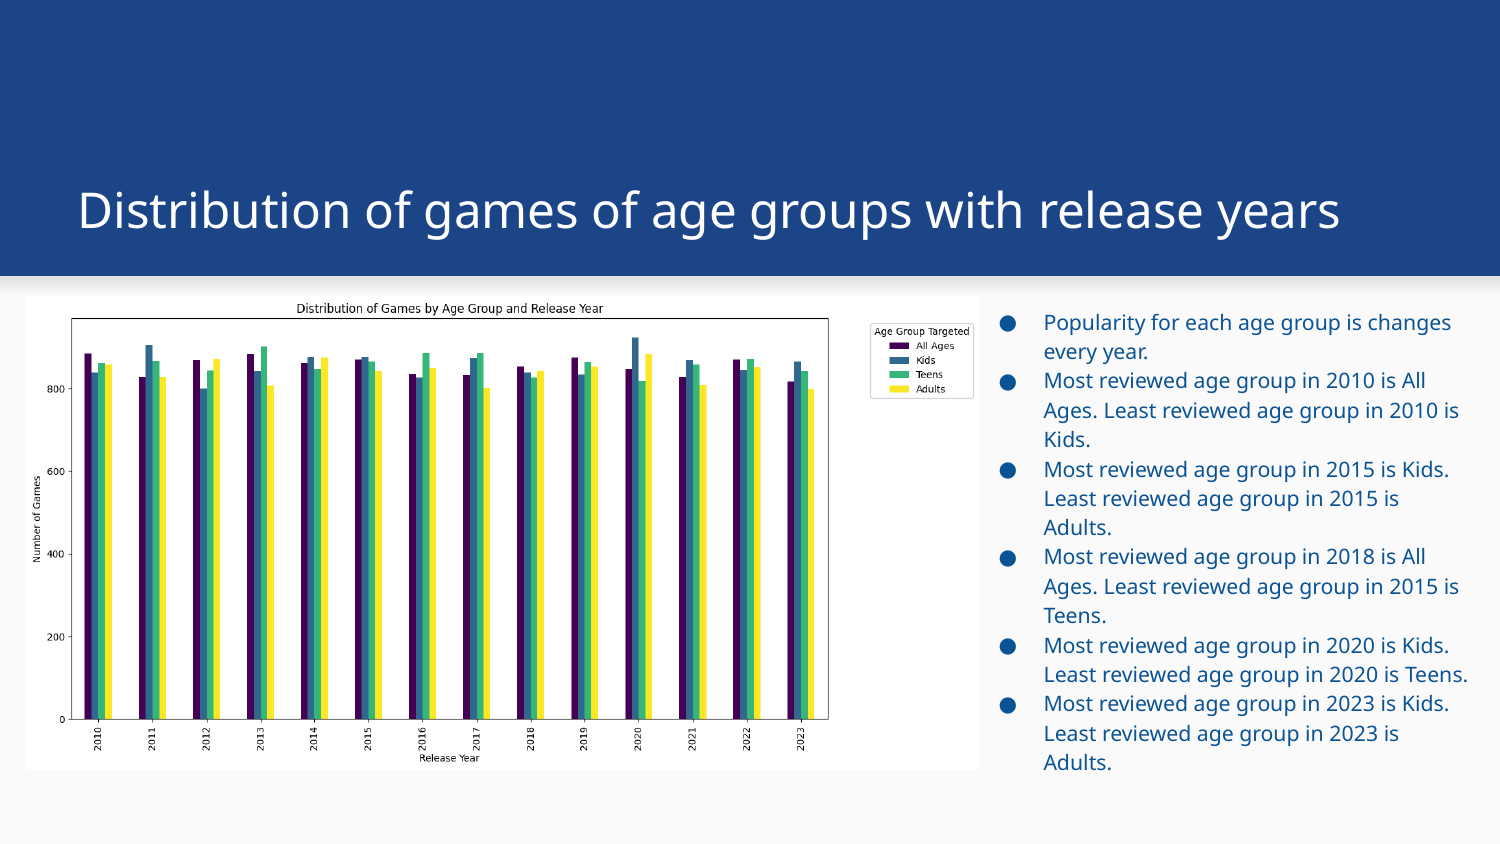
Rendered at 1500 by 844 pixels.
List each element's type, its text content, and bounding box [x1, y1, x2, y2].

list Popularity for each age group is changes every year. Most reviewed age group in 2010 is All Ages. Least reviewed age group in 2010 is Kids. Most reviewed age group in 2015 is Kids. Least reviewed age group in 2015 is Adults. Most reviewed age group in 2018 is All Ages. Least reviewed age group in 2015 is Teens. Most reviewed age group in 2020 is Kids. Least reviewed age group in 2020 is Teens. Most reviewed age group in 2023 is Kids. Least reviewed age group in 2023 is Adults. [960, 290, 1484, 815]
title Distribution of games of age groups with release years [62, 127, 1367, 254]
picture [25, 296, 980, 770]
